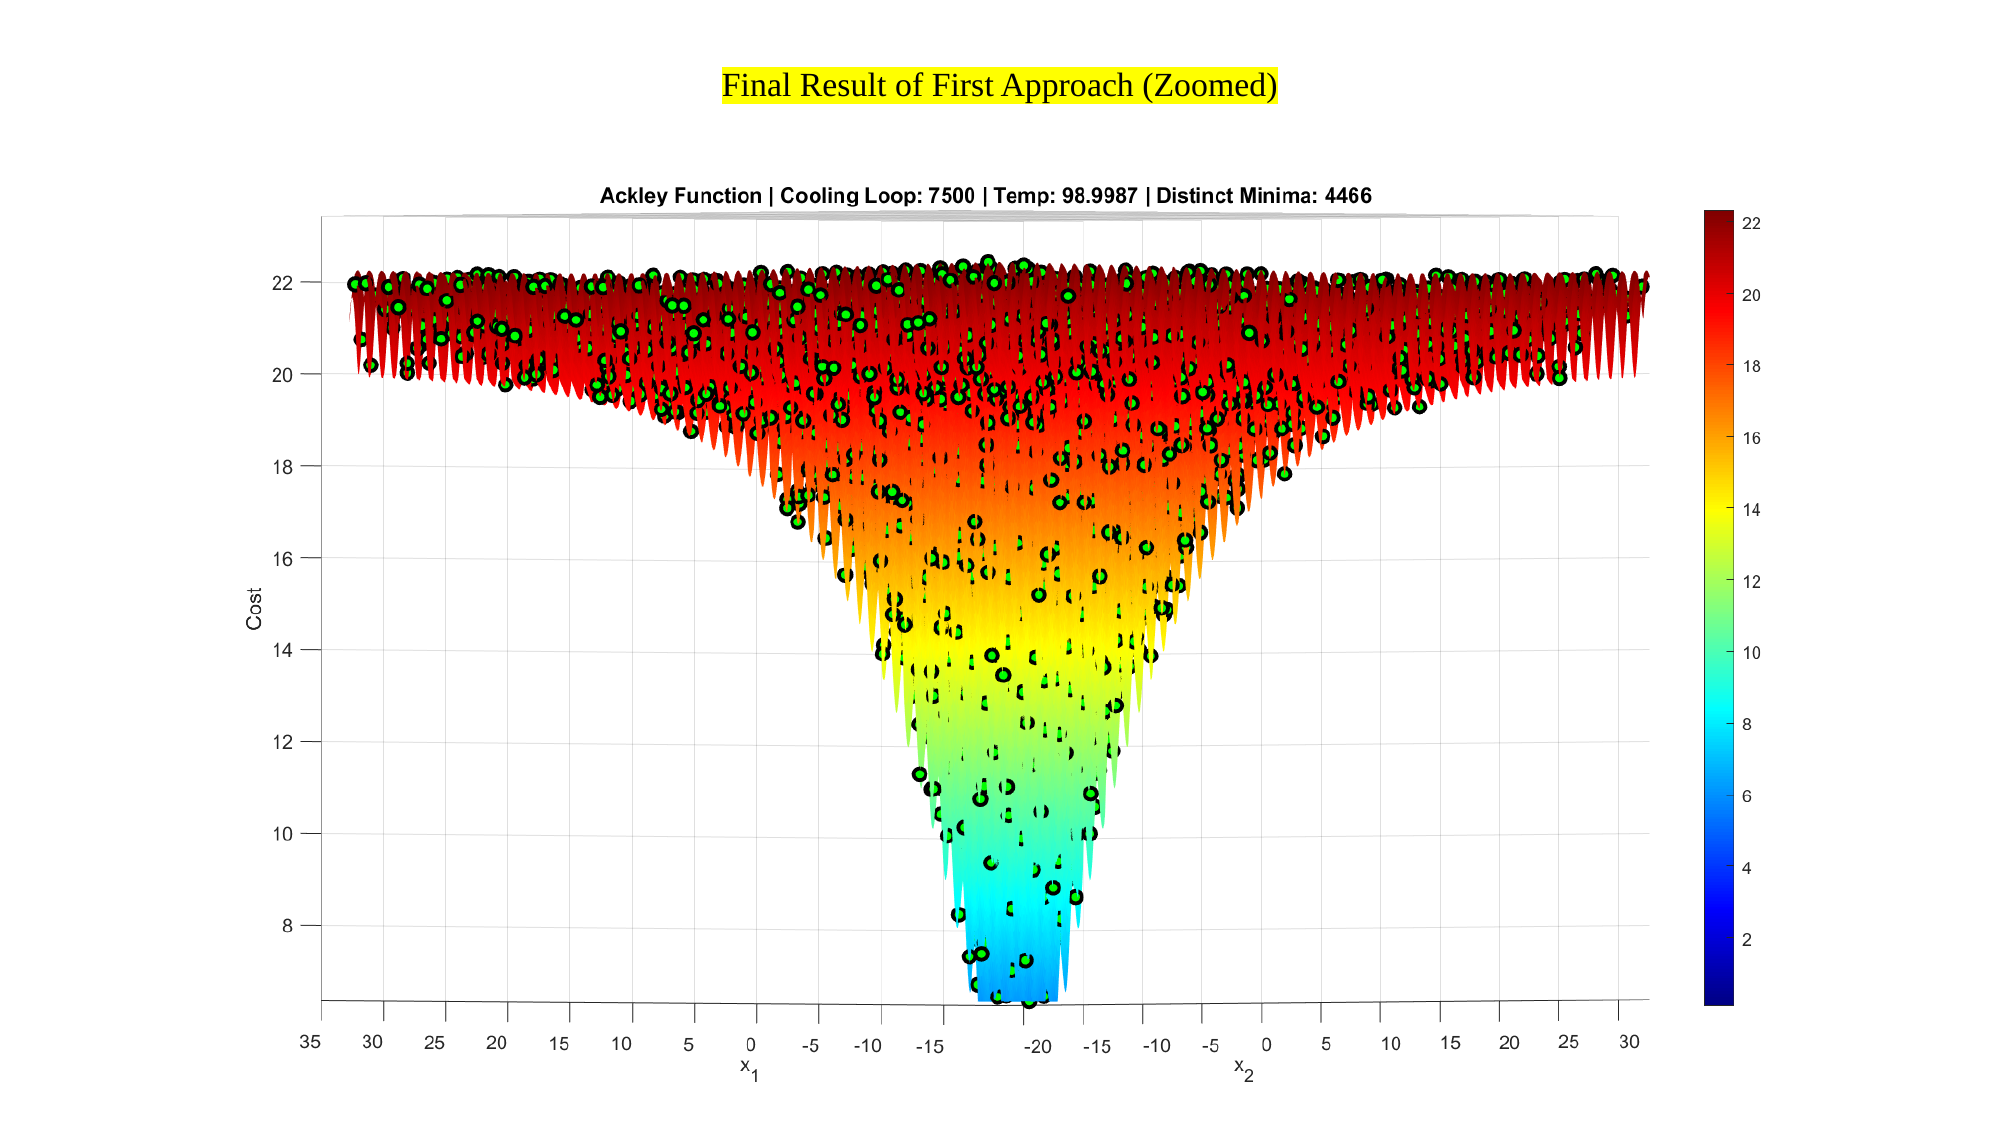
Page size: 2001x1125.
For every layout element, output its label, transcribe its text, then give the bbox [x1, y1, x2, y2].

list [96, 137, 1936, 1114]
title Final Result of First Approach (Zoomed) [137, 59, 1863, 112]
